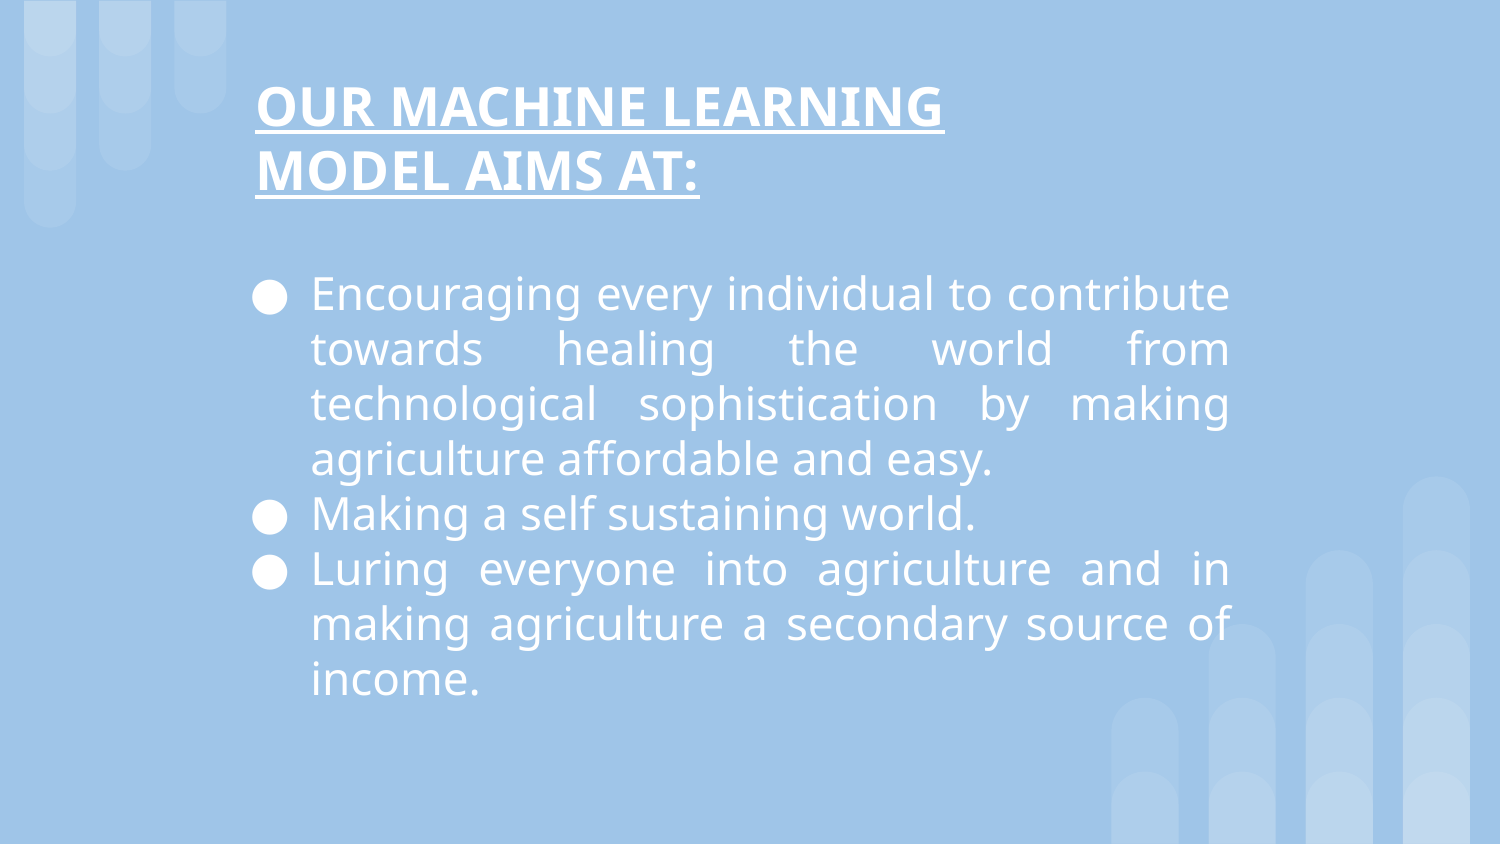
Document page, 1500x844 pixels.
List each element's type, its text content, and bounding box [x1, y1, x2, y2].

text_box Encouraging every individual to contribute towards healing the world from technological sophistication by making agriculture affordable and easy. Making a self sustaining world. Luring everyone into agriculture and in making agriculture a secondary source of income. [220, 249, 1247, 775]
text_box OUR MACHINE LEARNING MODEL AIMS AT: [240, 56, 1057, 217]
